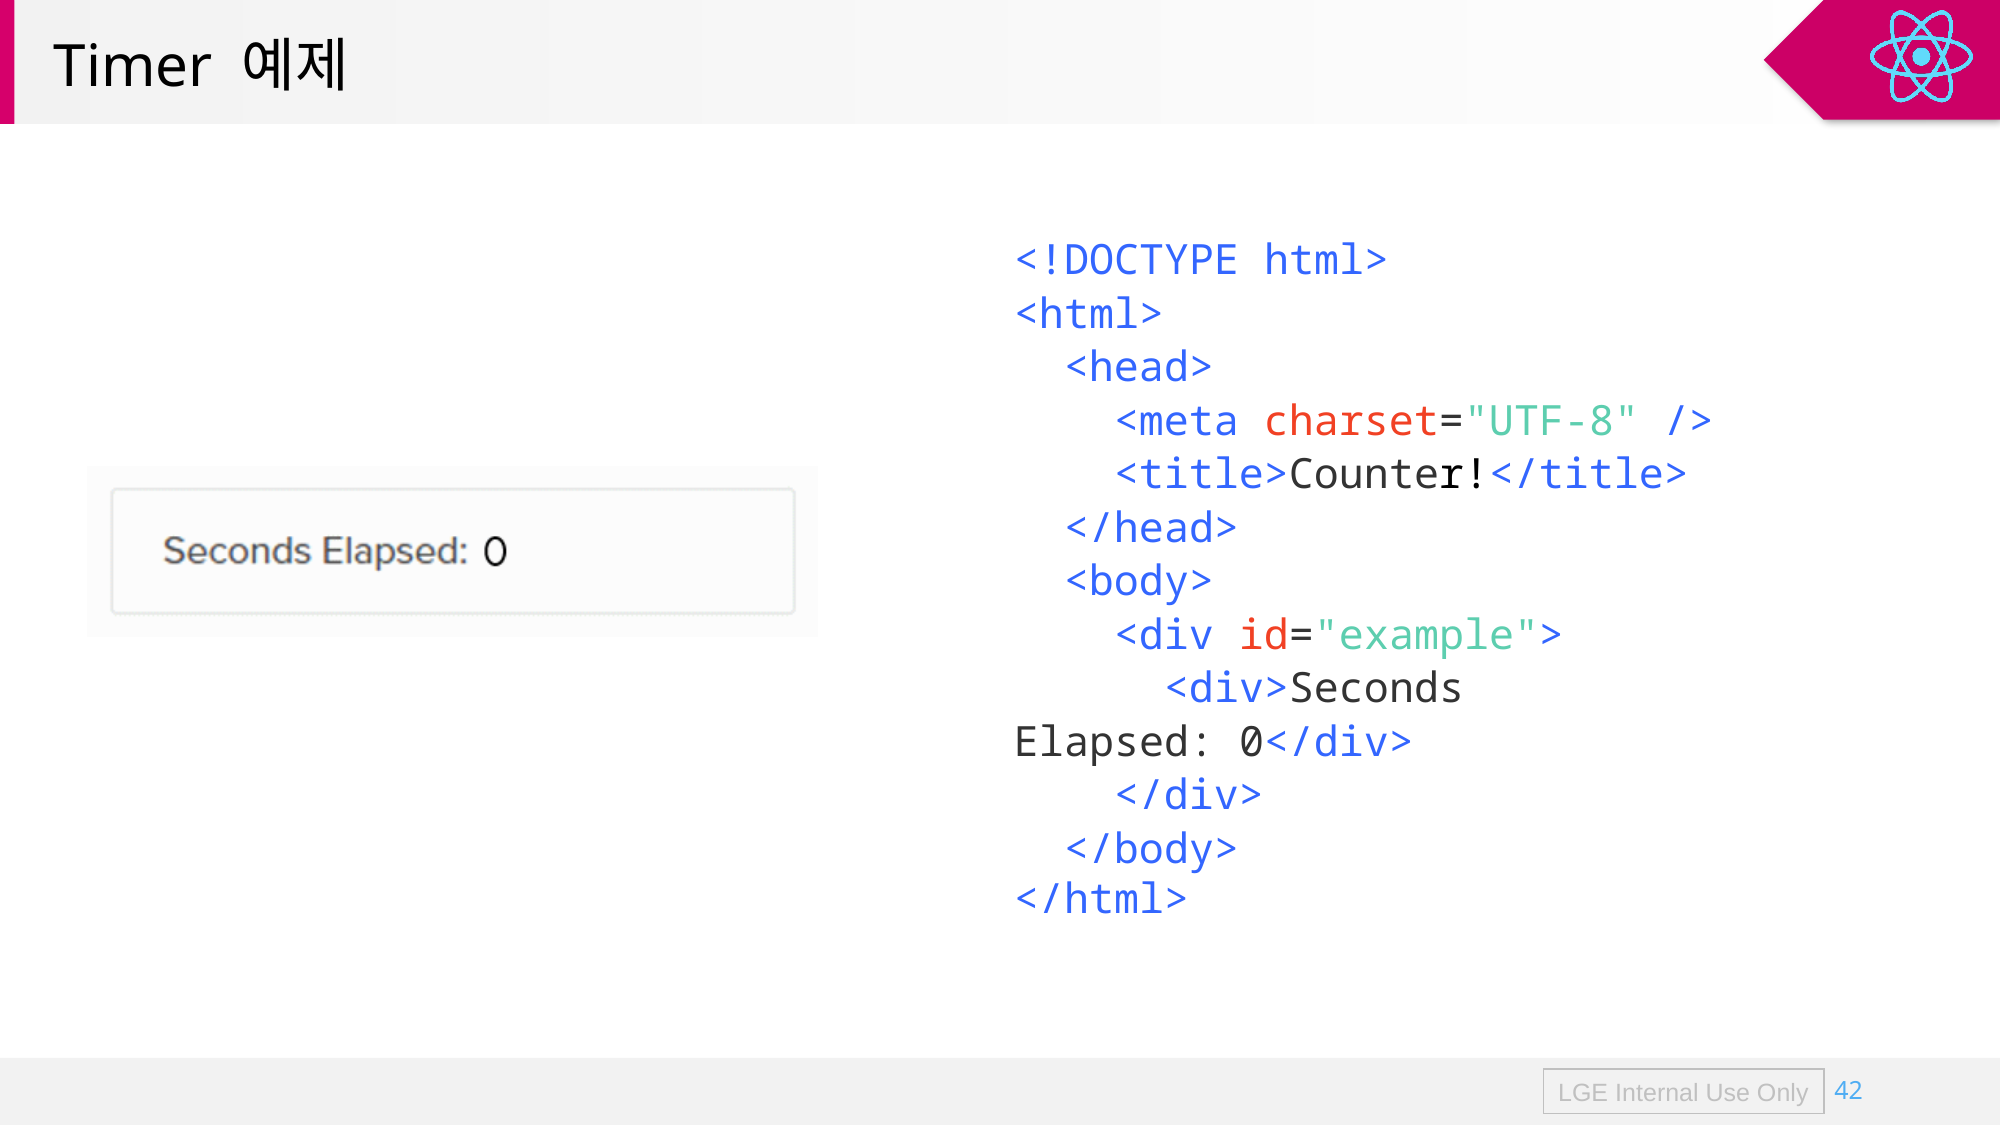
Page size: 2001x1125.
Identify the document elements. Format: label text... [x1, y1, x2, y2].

title Timer 예제 [39, 11, 1758, 114]
picture [87, 466, 818, 638]
text_box <!DOCTYPE html> <html> <head> <meta charset="UTF-8" /> <title>Counter!</title> </head> <body> <div id="example"> <div>Seconds Elapsed: 0</div> </div> </body> </html> [999, 221, 1836, 929]
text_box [1763, 0, 2000, 120]
